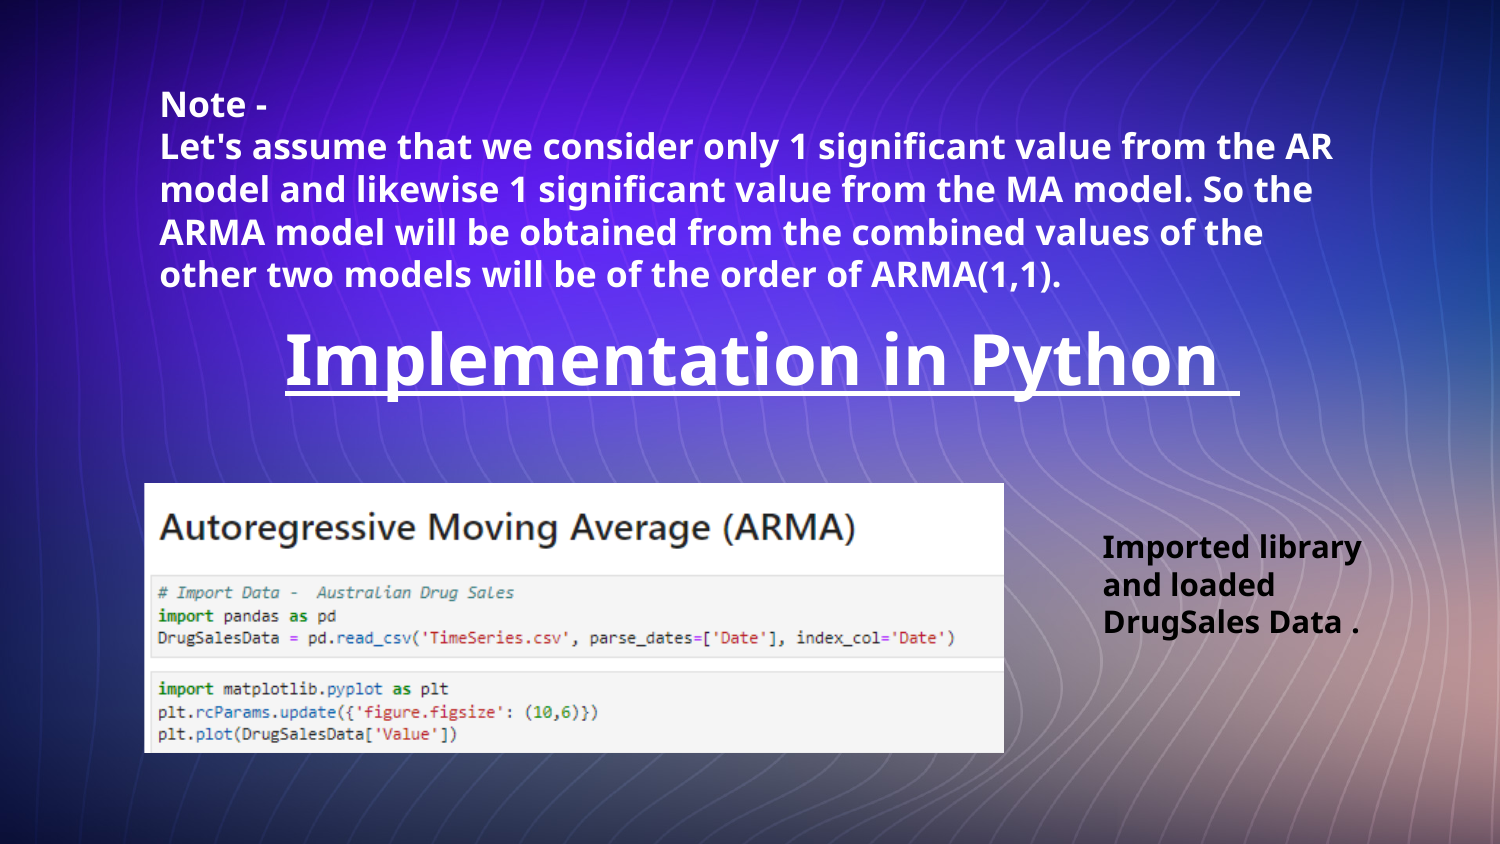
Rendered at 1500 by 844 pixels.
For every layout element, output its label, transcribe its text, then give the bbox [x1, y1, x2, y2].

text_box Note - Let's assume that we consider only 1 significant value from the AR model and likewise 1 significant value from the MA model. So the ARMA model will be obtained from the combined values of the other two models will be of the order of ARMA(1,1). [144, 67, 1369, 310]
text_box Imported library and loaded DrugSales Data . [1087, 512, 1416, 655]
picture [0, 0, 1500, 844]
title Implementation in Python [130, 299, 1395, 394]
